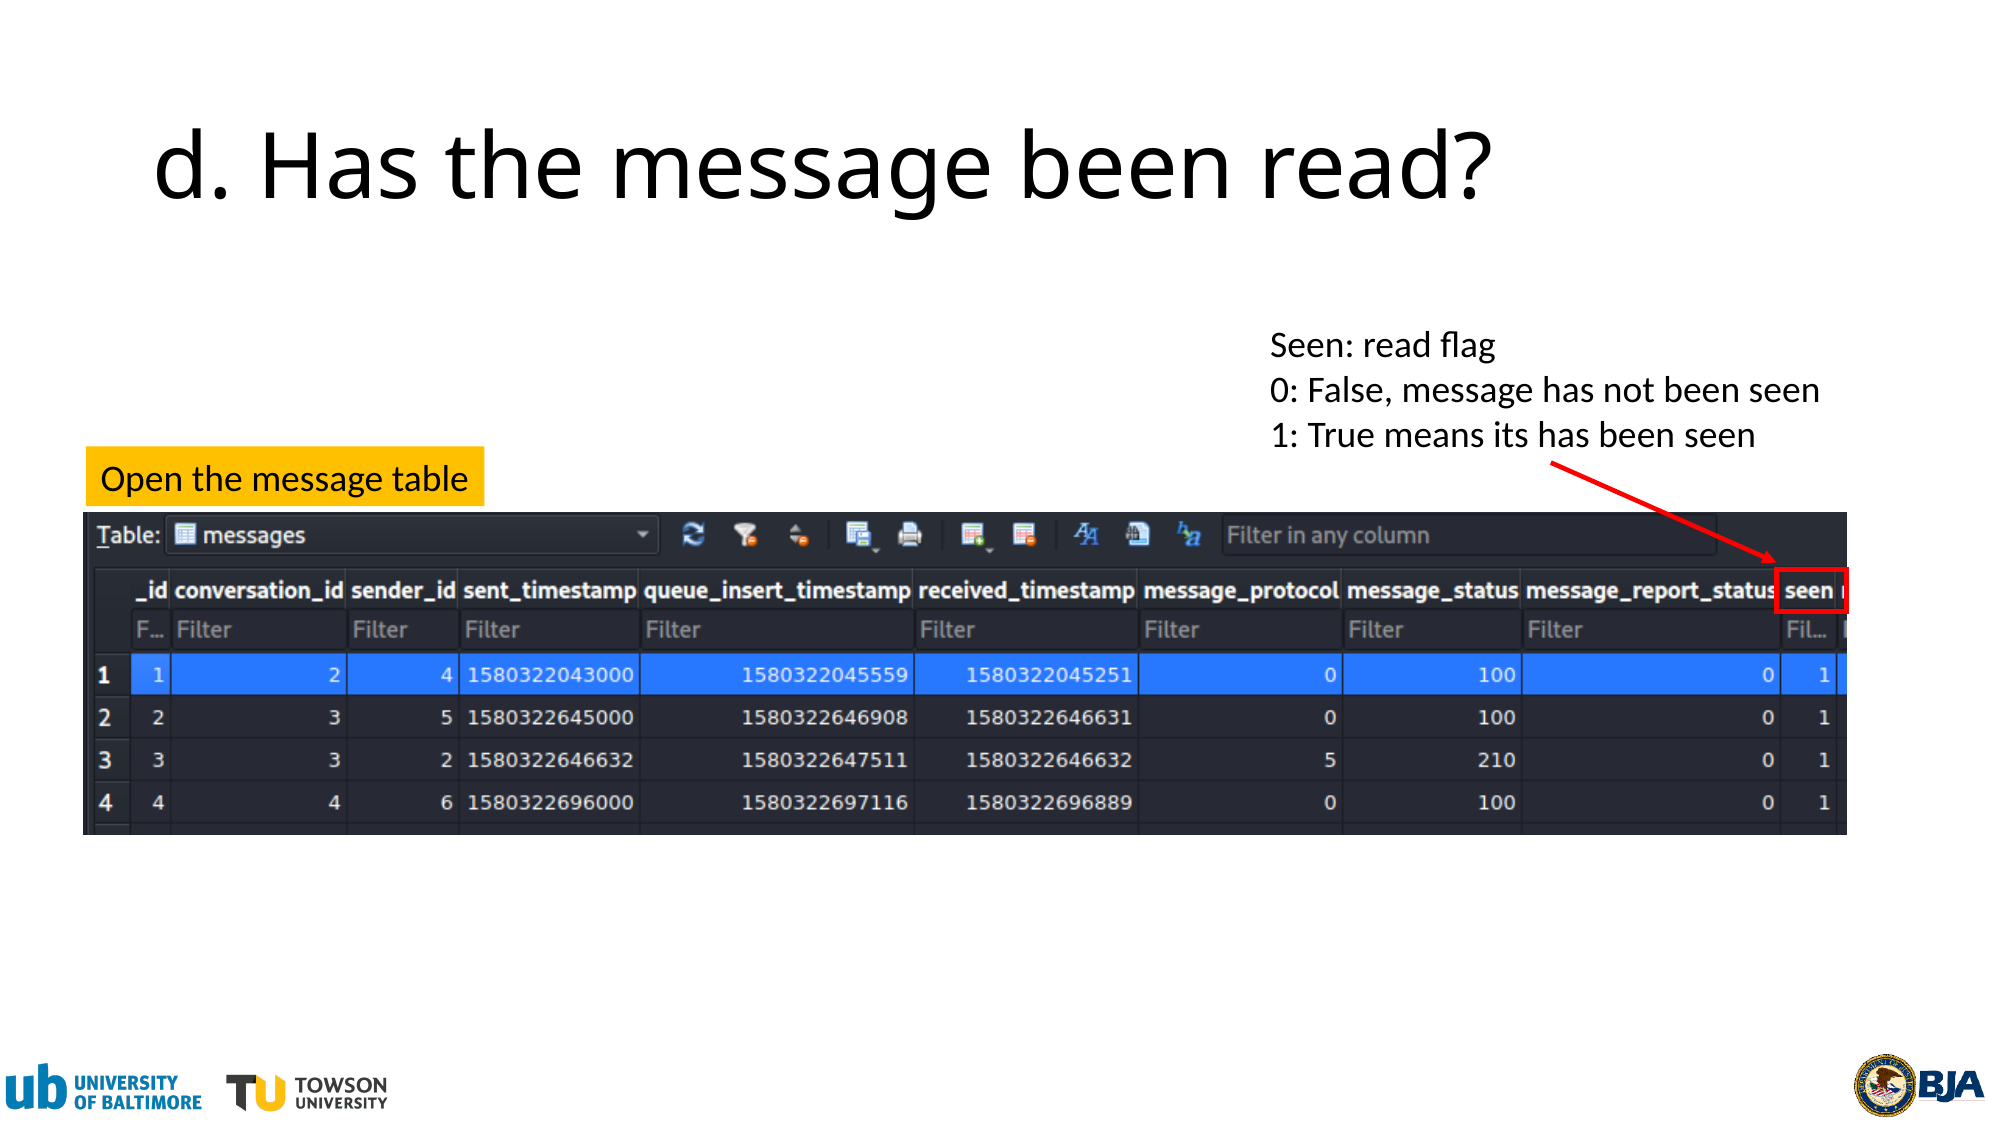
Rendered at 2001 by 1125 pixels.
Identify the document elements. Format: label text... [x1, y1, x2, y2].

title d. Has the message been read? [137, 59, 1863, 278]
picture [0, 1031, 407, 1125]
text_box Open the message table [85, 446, 485, 507]
picture [1854, 1054, 1986, 1117]
text_box Seen: read flag 0: False, message has not been seen 1: True means its has been seen [1255, 312, 1847, 463]
picture [83, 512, 1847, 835]
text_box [1550, 464, 1777, 563]
